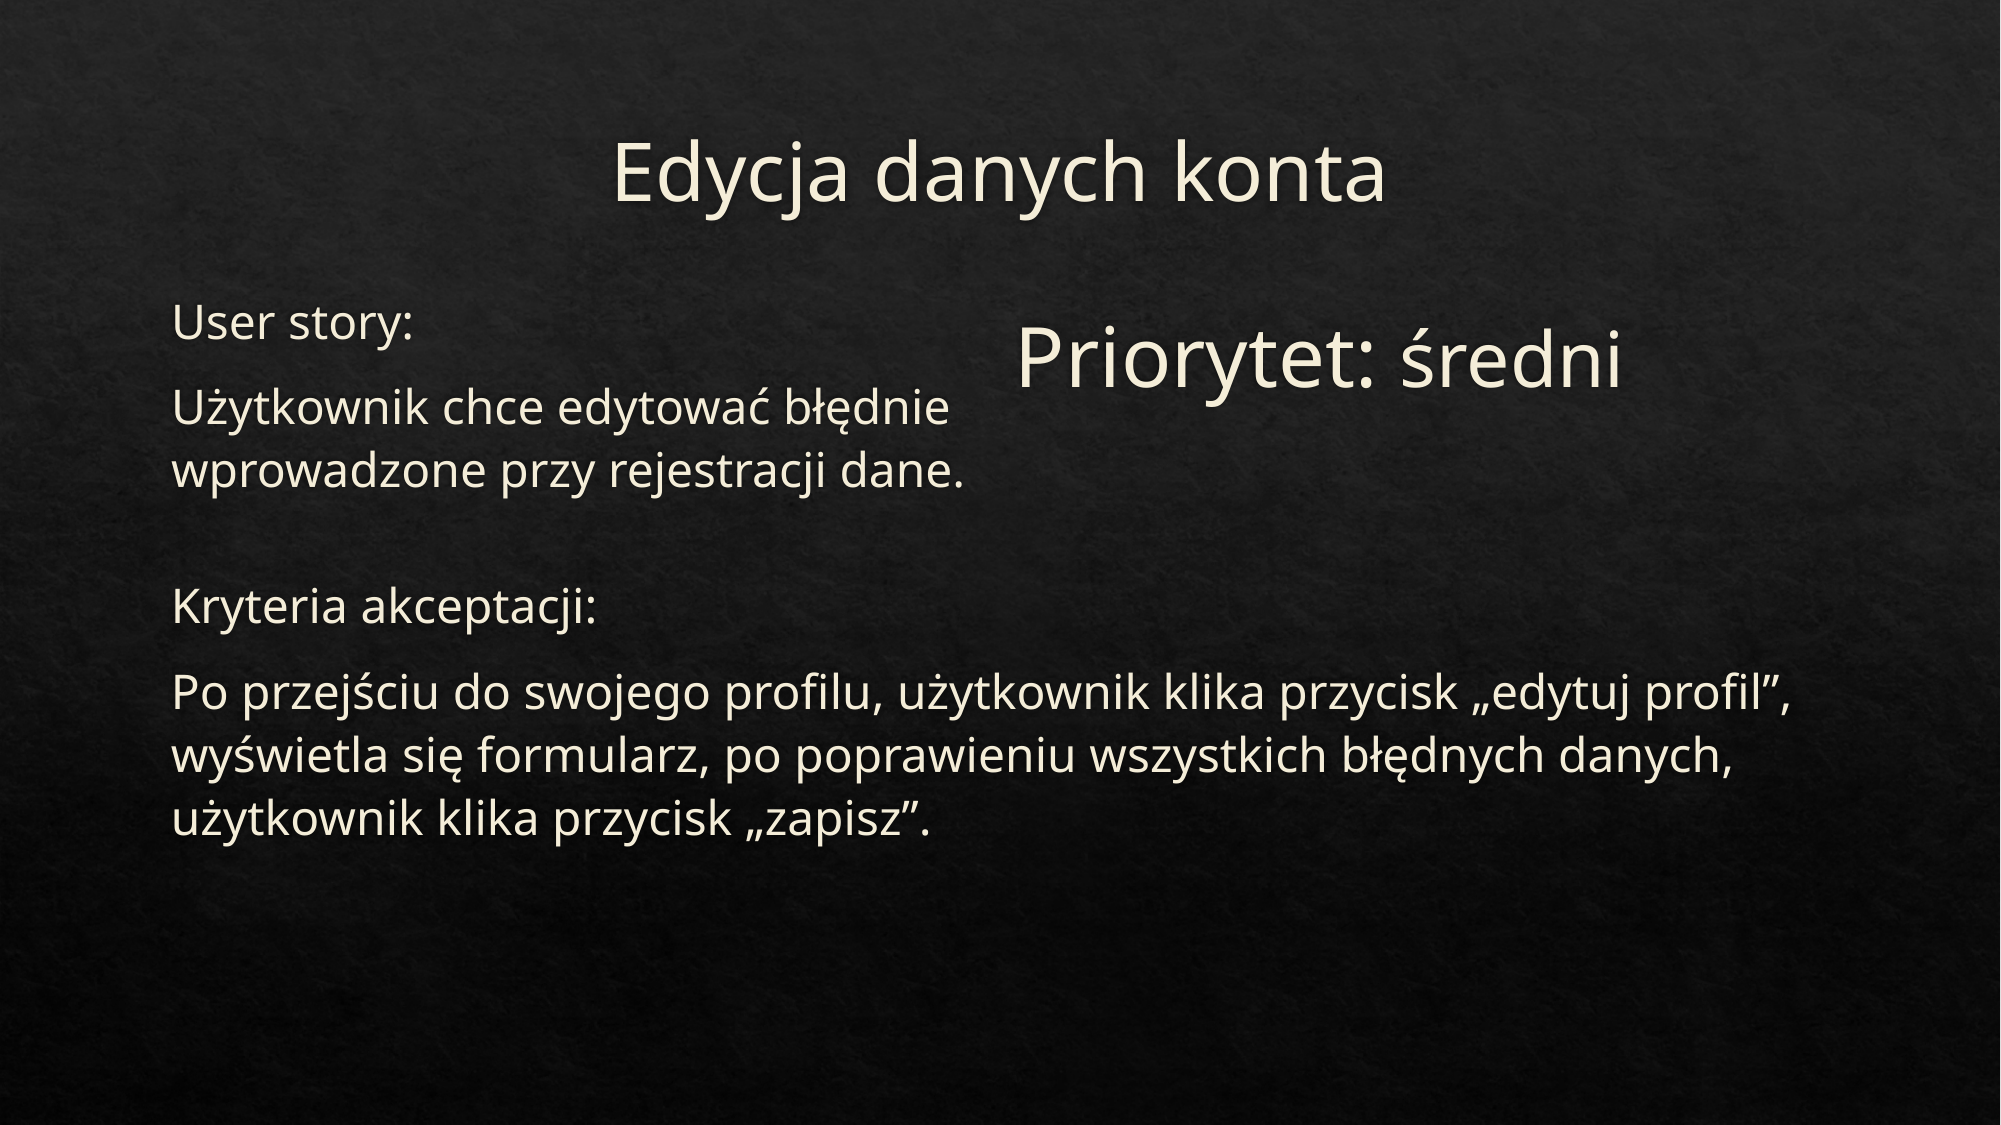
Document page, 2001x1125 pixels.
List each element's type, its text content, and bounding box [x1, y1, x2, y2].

text_box Priorytet: średni [999, 278, 1851, 444]
text_box Kryteria akceptacji: Po przejściu do swojego profilu, użytkownik klika przycisk „edytuj profil”, wyświetla się formularz, po poprawieniu wszystkich błędnych danych, użytkownik klika przycisk „zapisz”. [149, 562, 1850, 1007]
title Edycja danych konta [149, 71, 1851, 275]
list User story: Użytkownik chce edytować błędnie wprowadzone przy rejestracji dane. [149, 278, 1000, 558]
